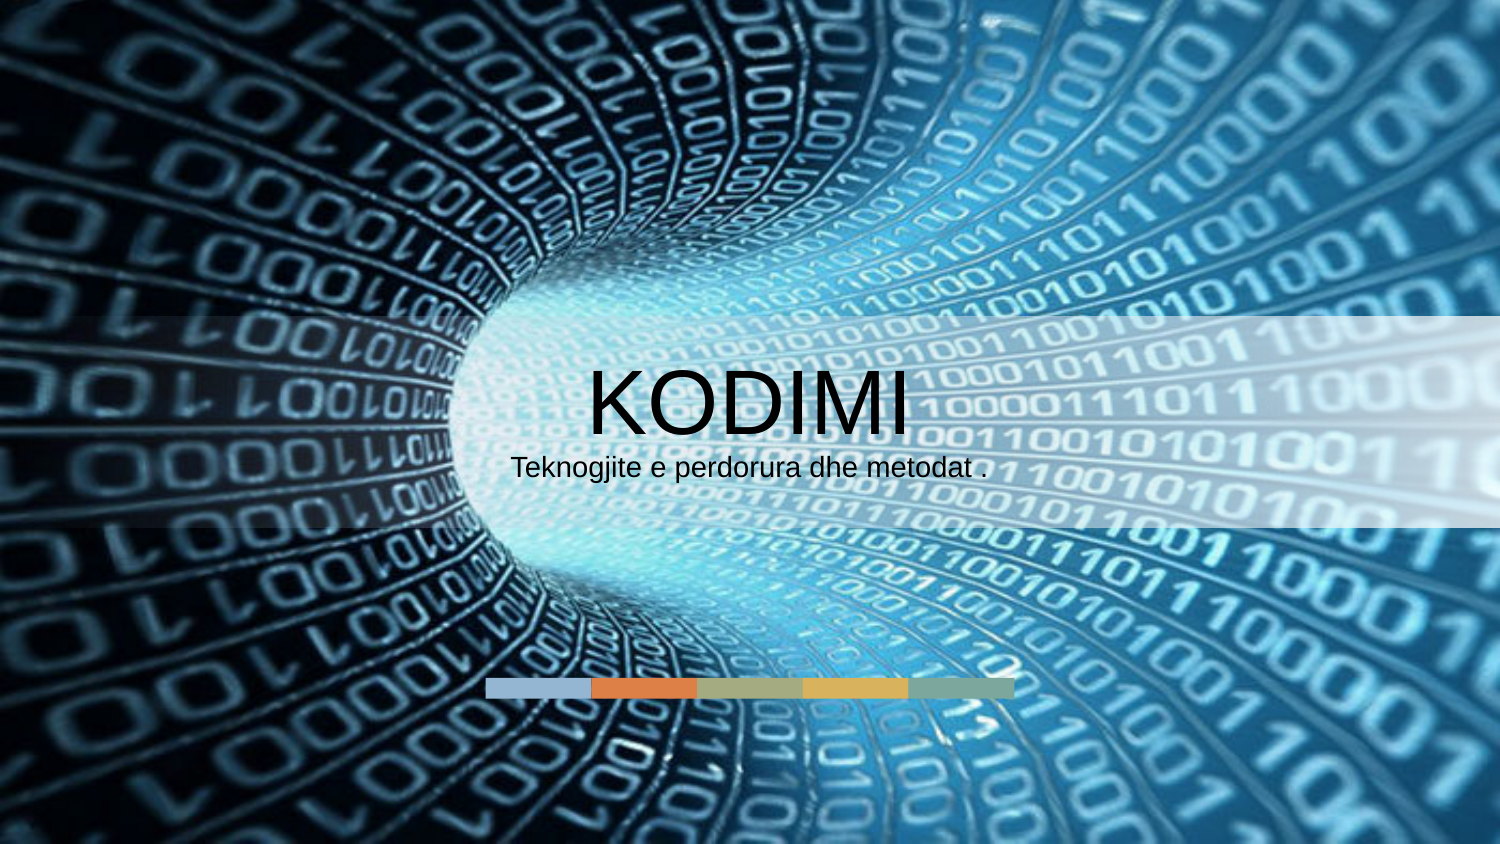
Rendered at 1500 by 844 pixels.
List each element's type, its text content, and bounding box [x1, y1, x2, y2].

text_box KODIMI [0, 335, 1500, 440]
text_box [485, 677, 1015, 699]
text_box Teknogjite e perdorura dhe metodat . [0, 440, 1500, 491]
picture [0, 0, 1500, 335]
picture [0, 491, 1500, 844]
